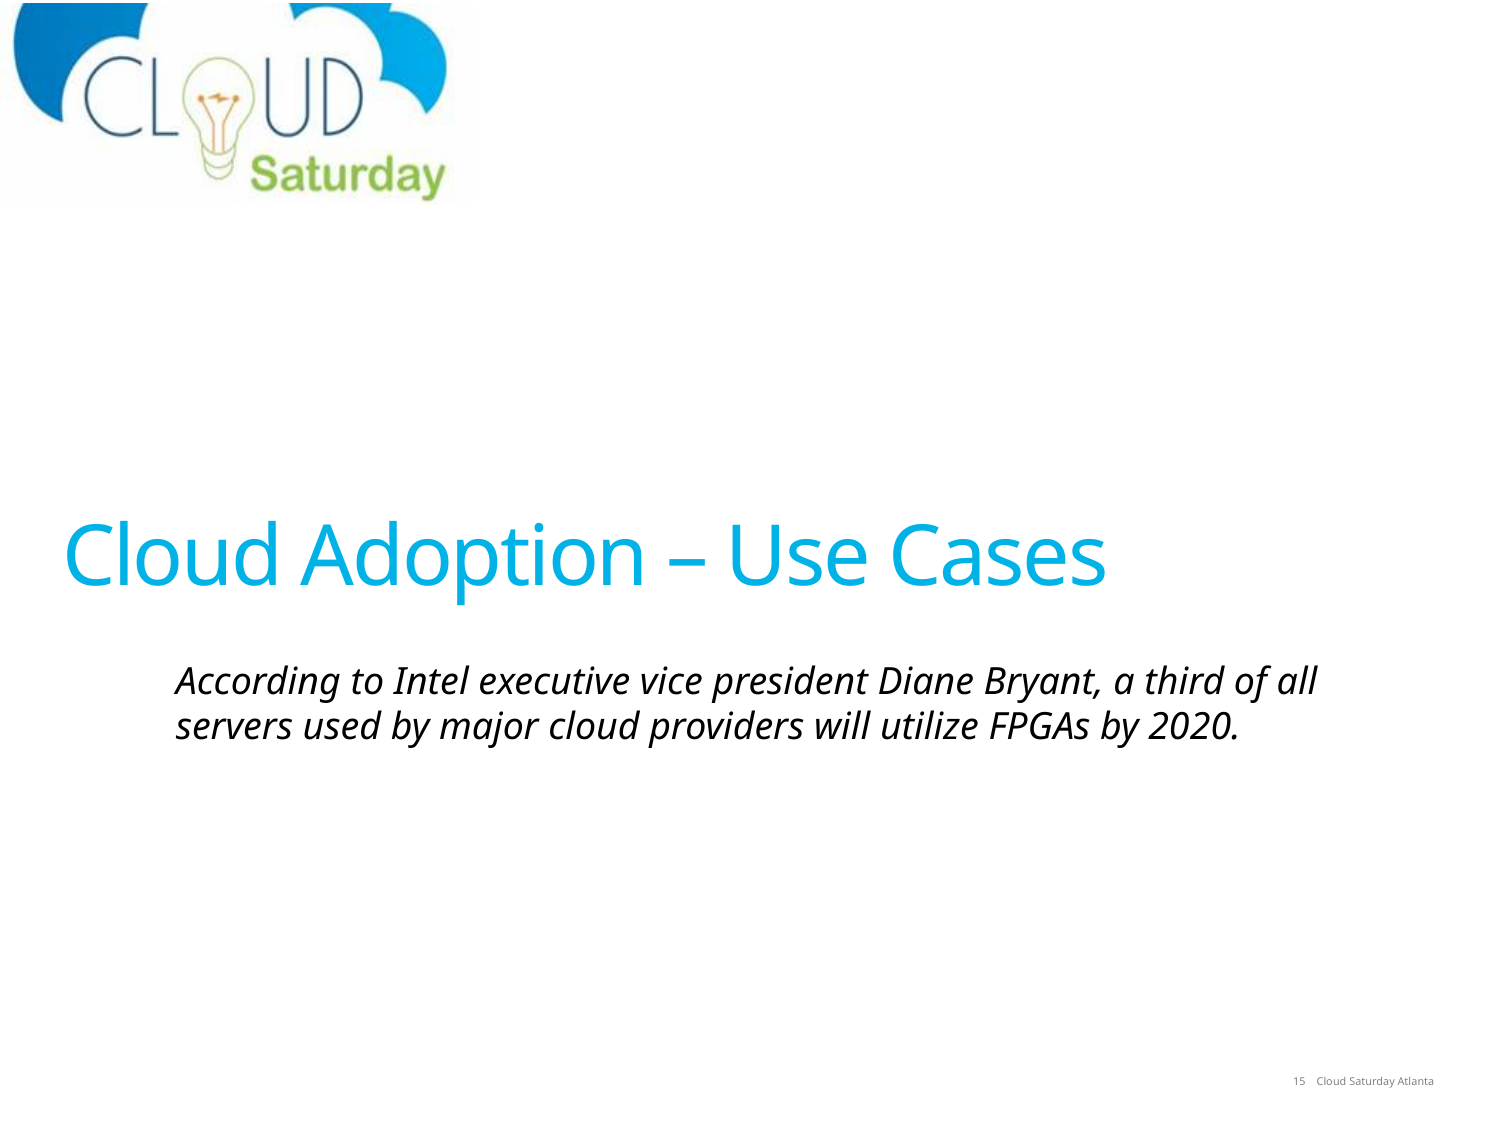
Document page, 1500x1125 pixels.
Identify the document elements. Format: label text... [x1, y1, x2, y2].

title Cloud Adoption – Use Cases [62, 512, 1435, 605]
text_box According to Intel executive vice president Diane Bryant, a third of all servers used by major cloud providers will utilize FPGAs by 2020. [161, 649, 1337, 755]
picture [0, 3, 475, 205]
